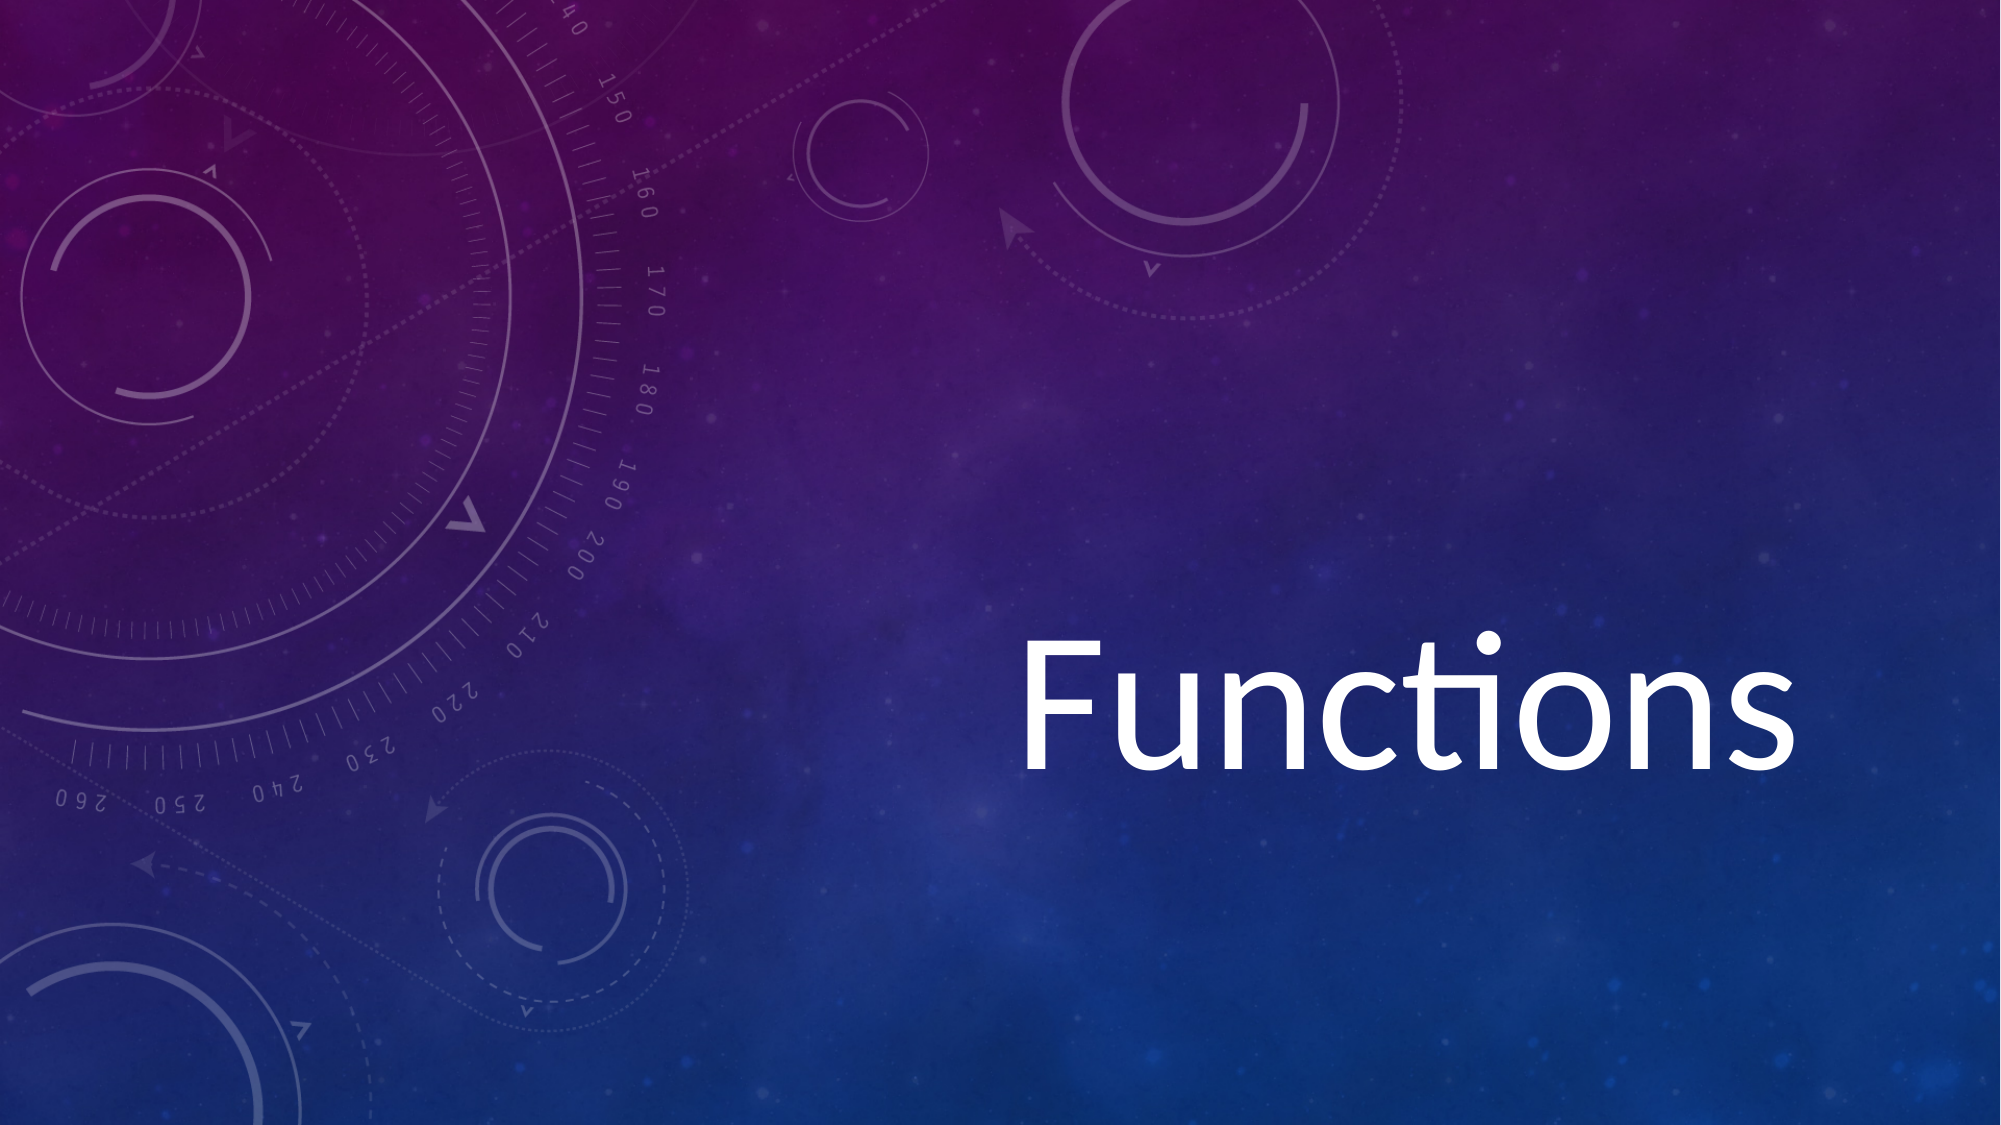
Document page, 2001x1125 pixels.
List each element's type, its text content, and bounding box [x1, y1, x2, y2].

text_box Functions [999, 562, 1889, 818]
picture [0, 0, 2001, 1125]
